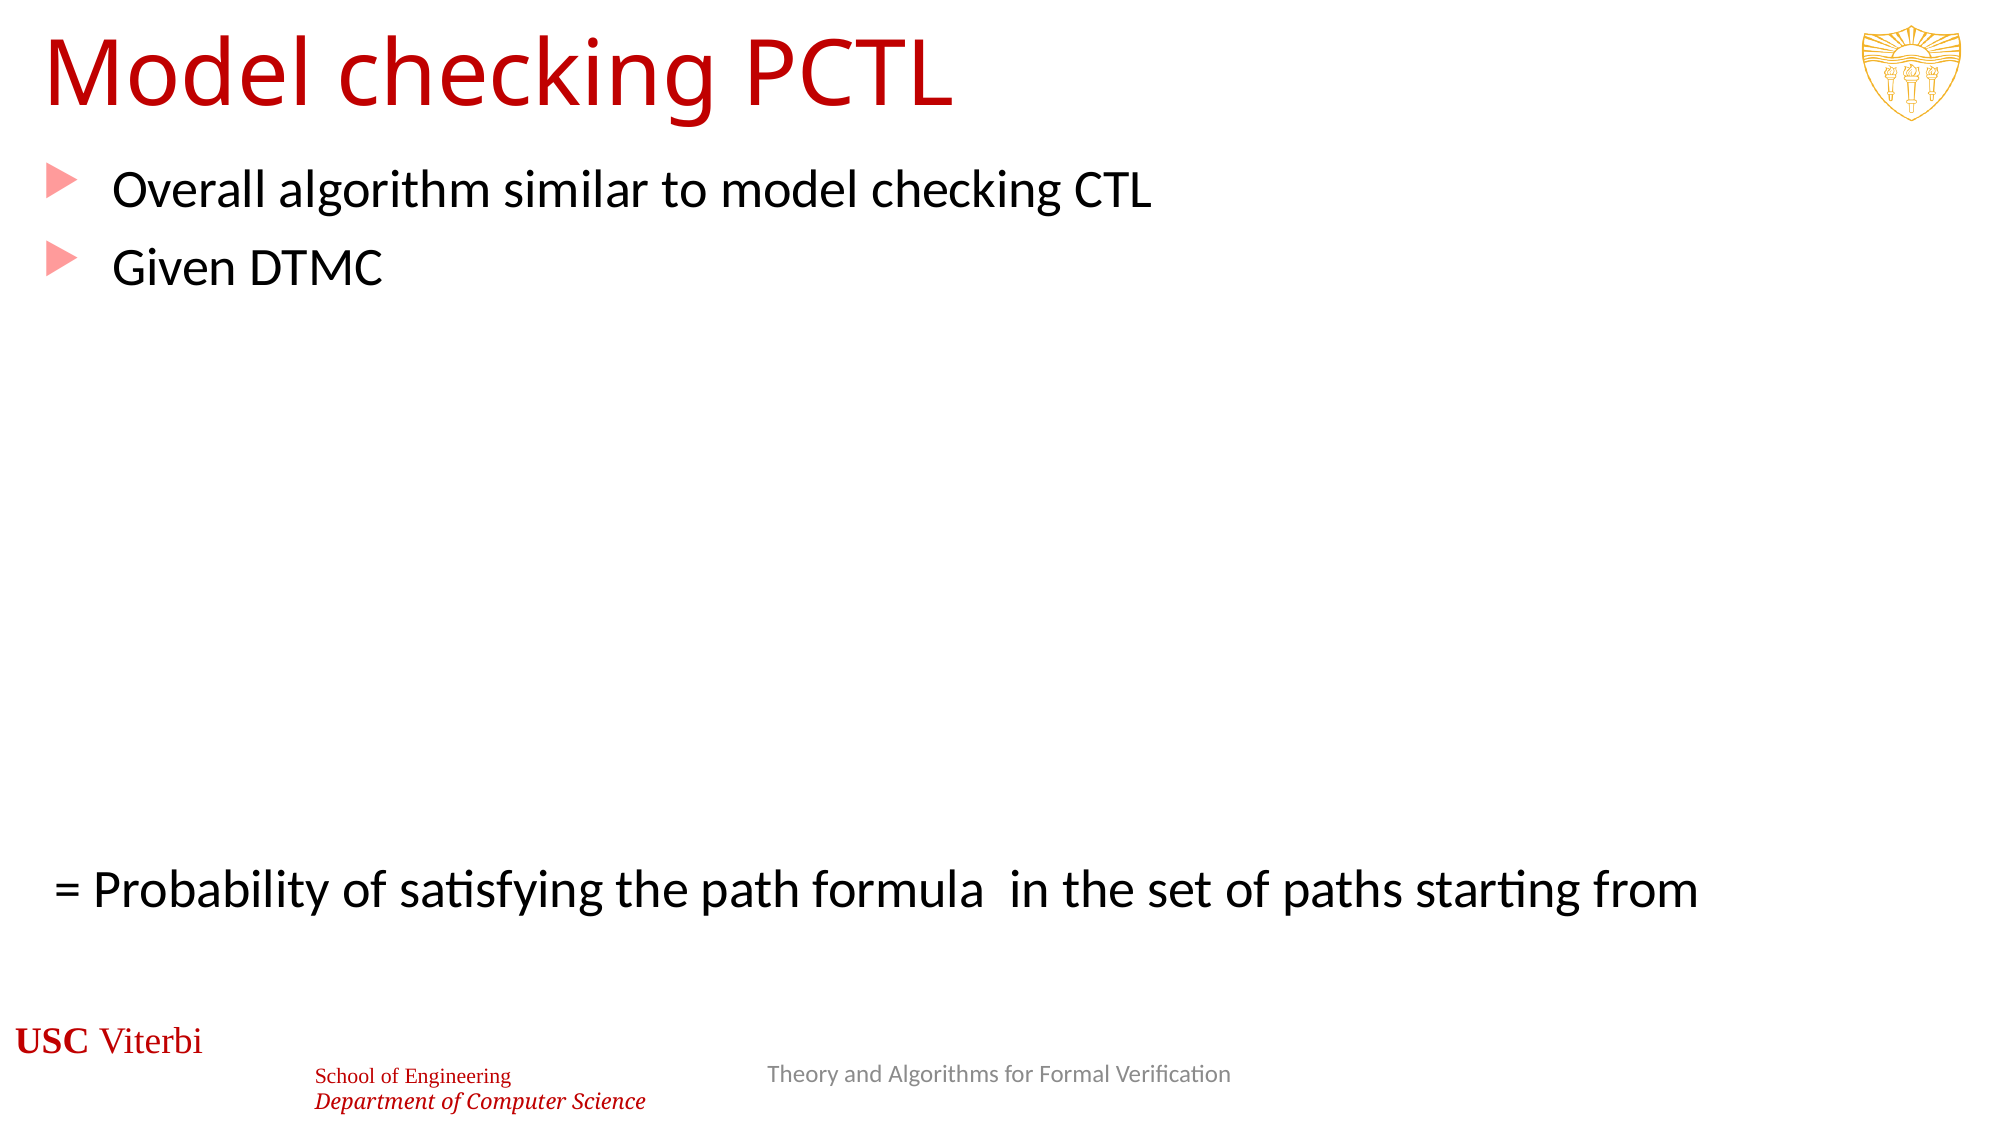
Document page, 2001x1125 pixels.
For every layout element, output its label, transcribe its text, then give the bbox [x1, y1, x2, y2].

picture [1829, 11, 1994, 135]
footer Theory and Algorithms for Formal Verification [662, 1042, 1338, 1103]
slide_number 86 [772, 1049, 1223, 1109]
title Model checking PCTL [27, 12, 1819, 140]
